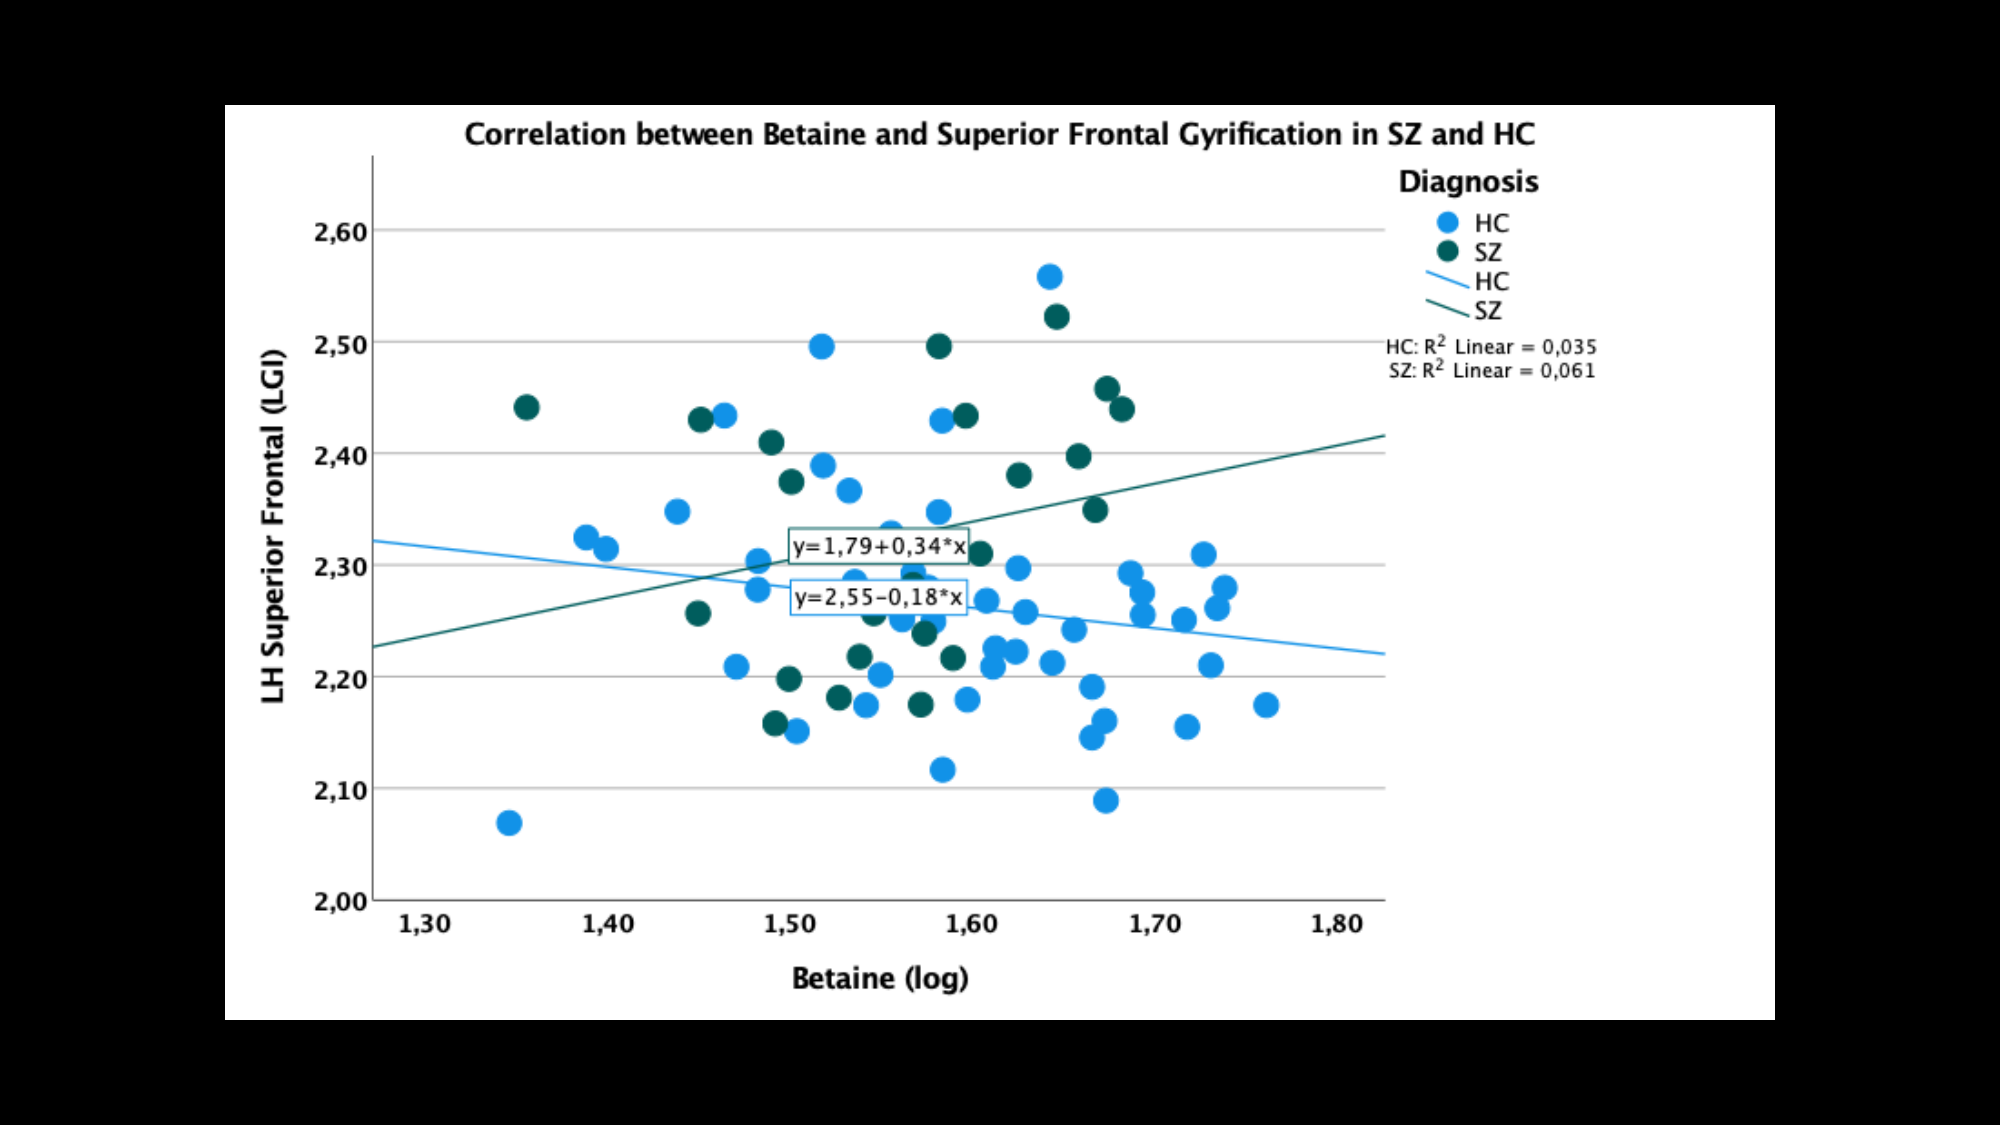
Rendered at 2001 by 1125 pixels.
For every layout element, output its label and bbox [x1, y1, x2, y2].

list [225, 105, 1775, 1020]
